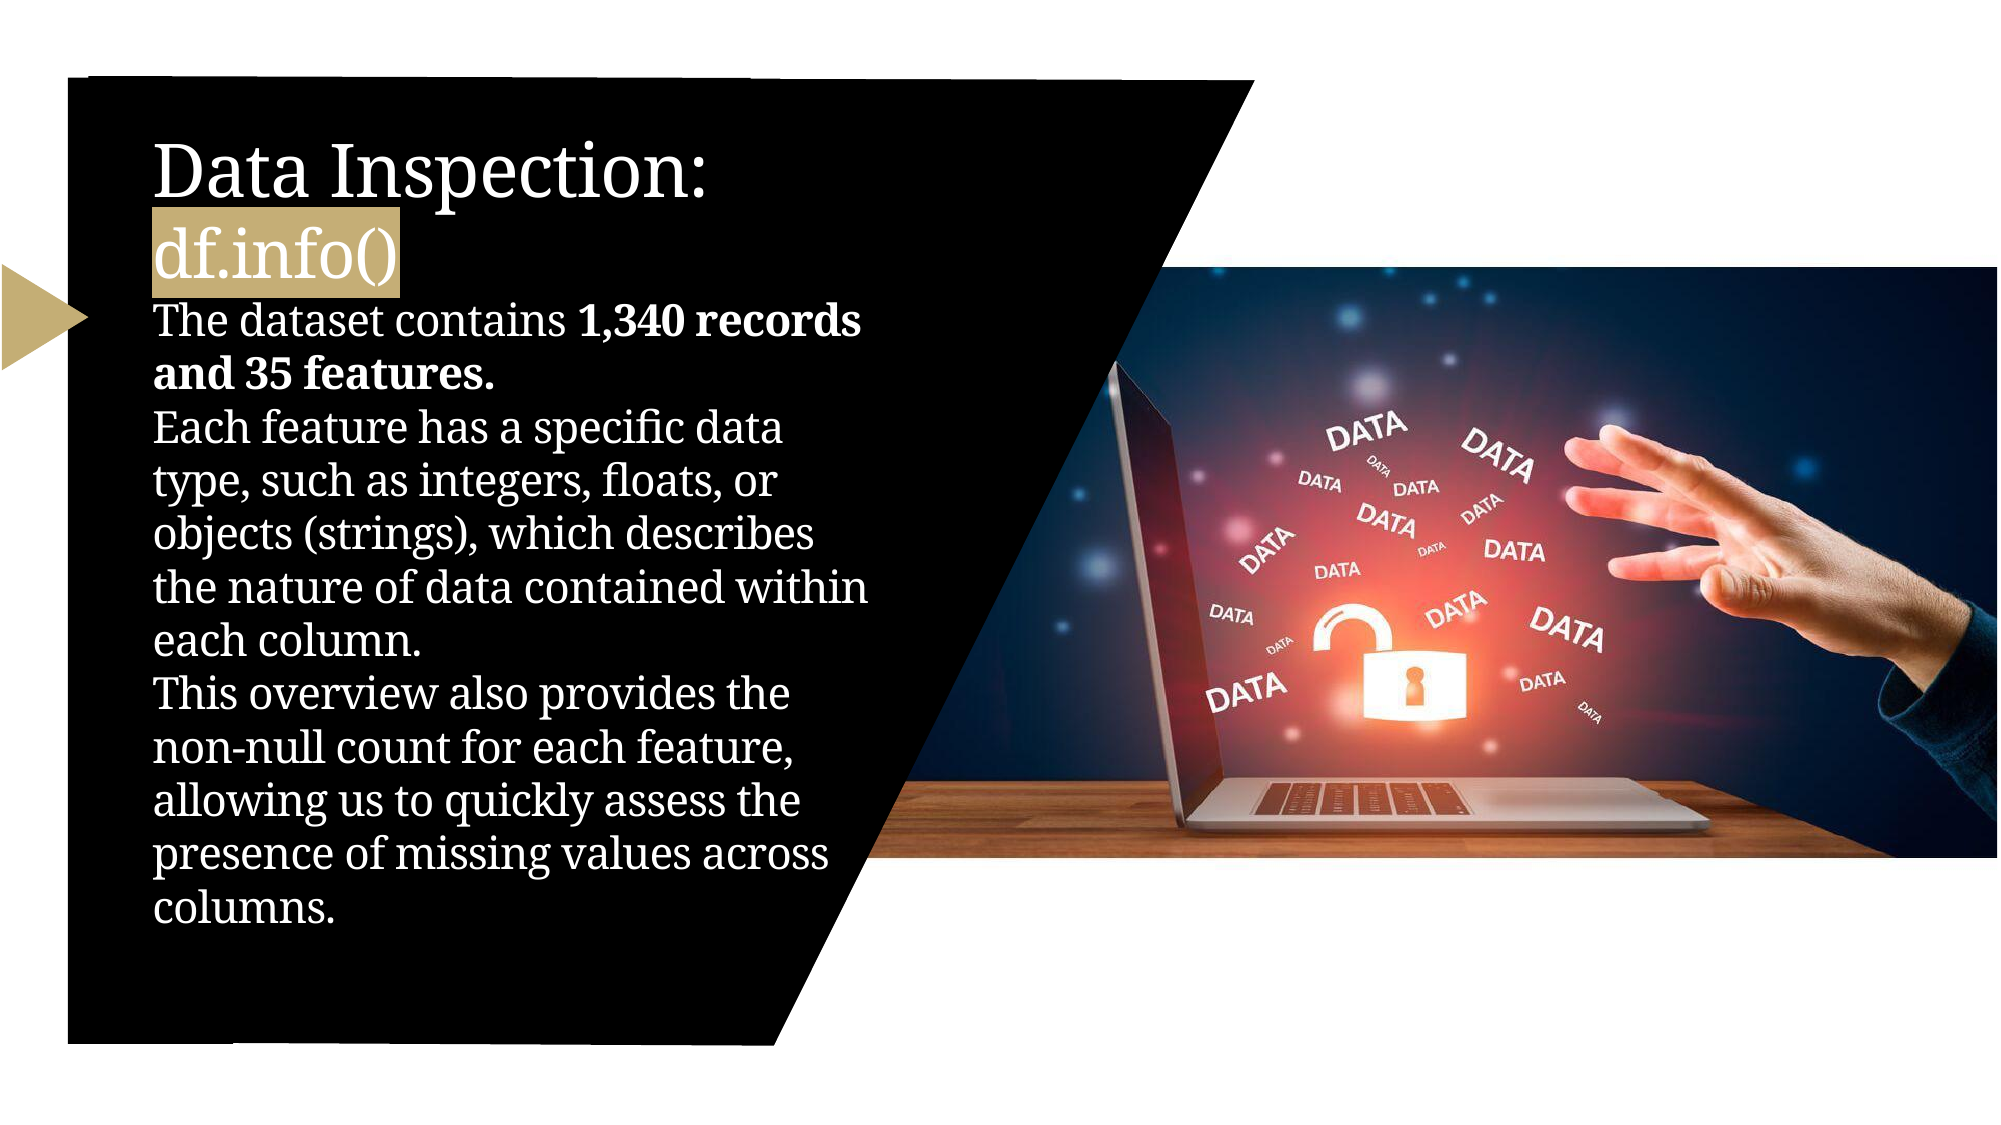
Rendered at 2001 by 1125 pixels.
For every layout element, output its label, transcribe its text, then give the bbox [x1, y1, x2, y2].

picture [750, 0, 1998, 1125]
title Data Inspection: df.info() The dataset contains 1,340 records and 35 features. Each feature has a specific data type, such as integers, floats, or objects (strings), which describes the nature of data contained within each column. This overview also provides the non-null count for each feature, allowing us to quickly assess the presence of missing values across columns. [137, 115, 748, 997]
